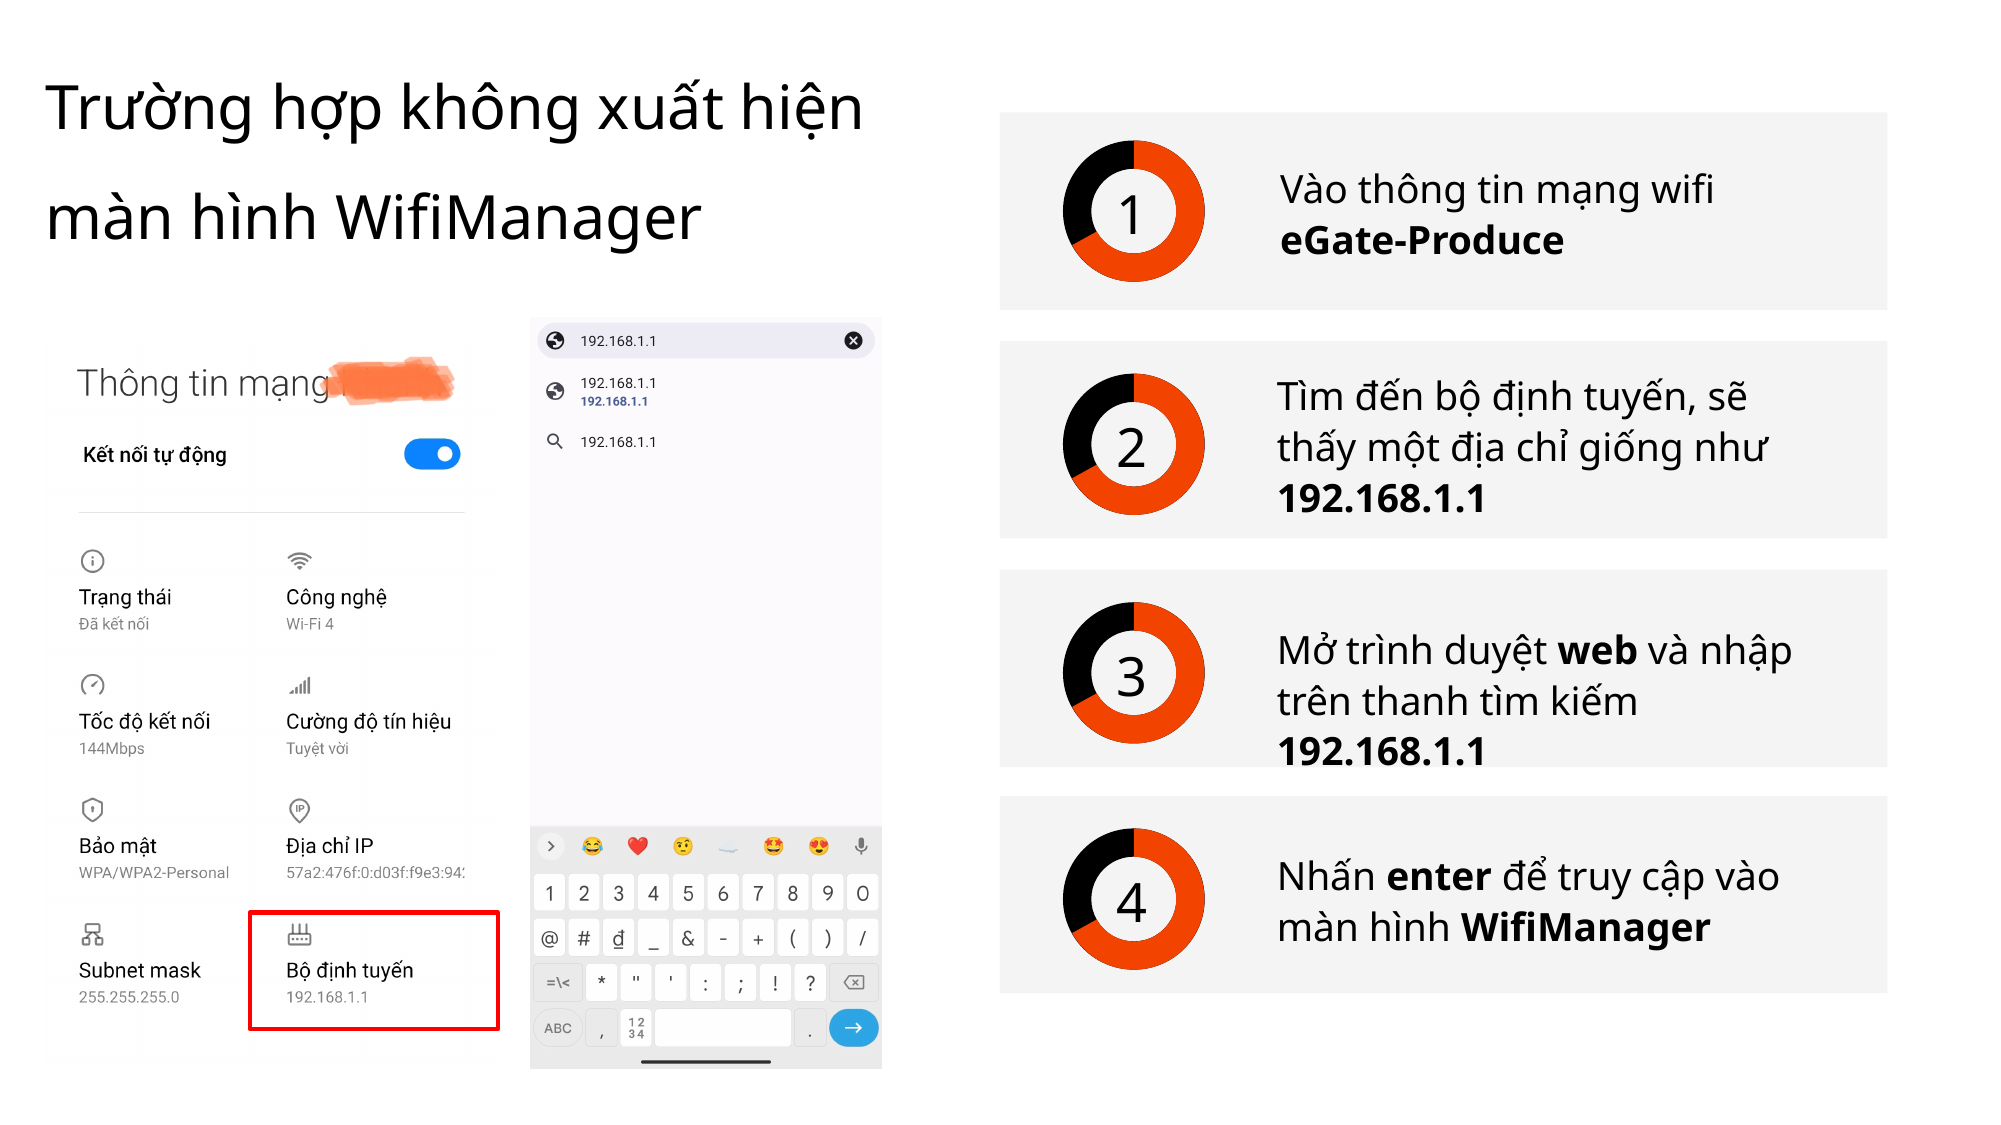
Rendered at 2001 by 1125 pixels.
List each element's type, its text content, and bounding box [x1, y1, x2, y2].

picture [529, 317, 882, 1070]
text_box [999, 569, 1888, 768]
text_box [999, 341, 1888, 539]
text_box Nhấn enter để truy cập vào màn hình WifiManager [1276, 848, 1859, 950]
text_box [1063, 602, 1205, 744]
text_box Vào thông tin mạng wifi eGate-Produce [1280, 160, 1842, 263]
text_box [1063, 373, 1205, 516]
text_box Trường hợp không xuất hiện màn hình WifiManager [45, 31, 871, 252]
text_box Mở trình duyệt web và nhập trên thanh tìm kiếm 192.168.1.1 [1276, 621, 1859, 774]
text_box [1063, 140, 1205, 282]
picture [45, 340, 498, 1070]
text_box [999, 795, 1888, 994]
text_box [1063, 828, 1205, 970]
text_box Tìm đến bộ định tuyến, sẽ thấy một địa chỉ giống như 192.168.1.1 [1276, 368, 1818, 520]
text_box [999, 112, 1888, 310]
